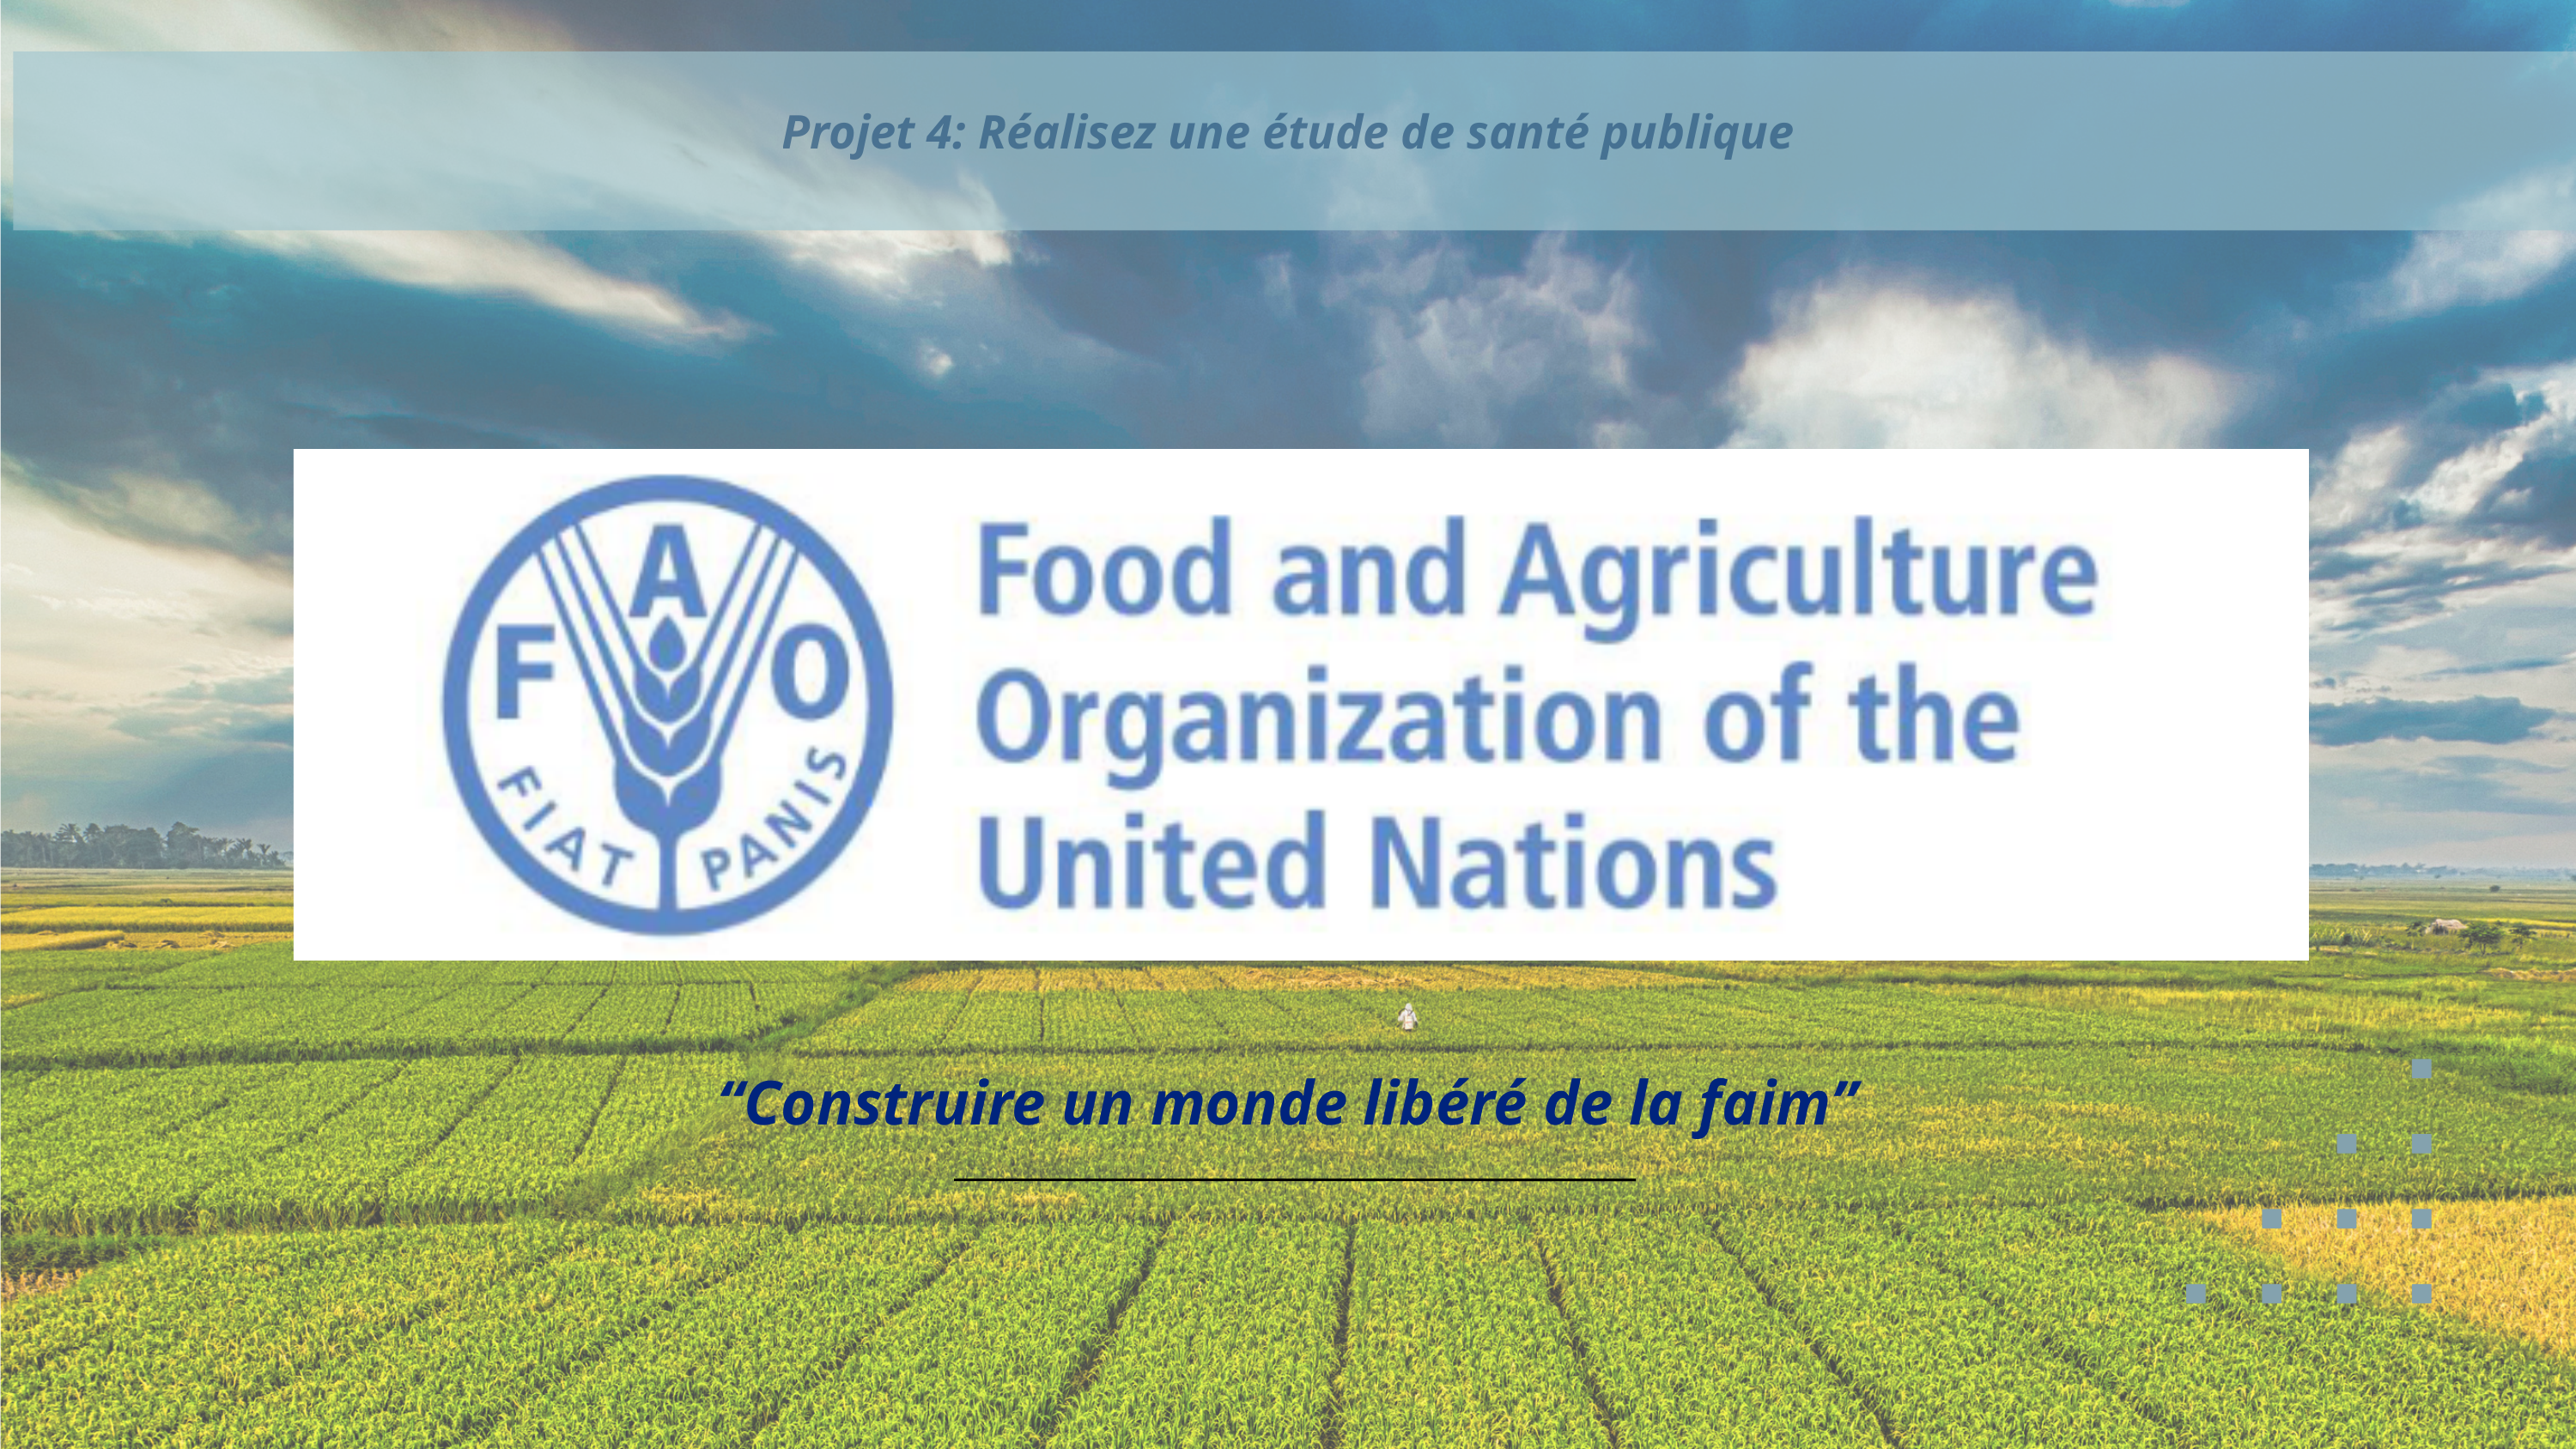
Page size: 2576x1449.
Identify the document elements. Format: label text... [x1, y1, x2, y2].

text_box “Construire un monde libéré de la faim” [628, 1052, 1948, 1137]
text_box [293, 449, 2309, 961]
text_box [2186, 1058, 2432, 1304]
text_box [0, 0, 2576, 1449]
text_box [13, 51, 2576, 231]
